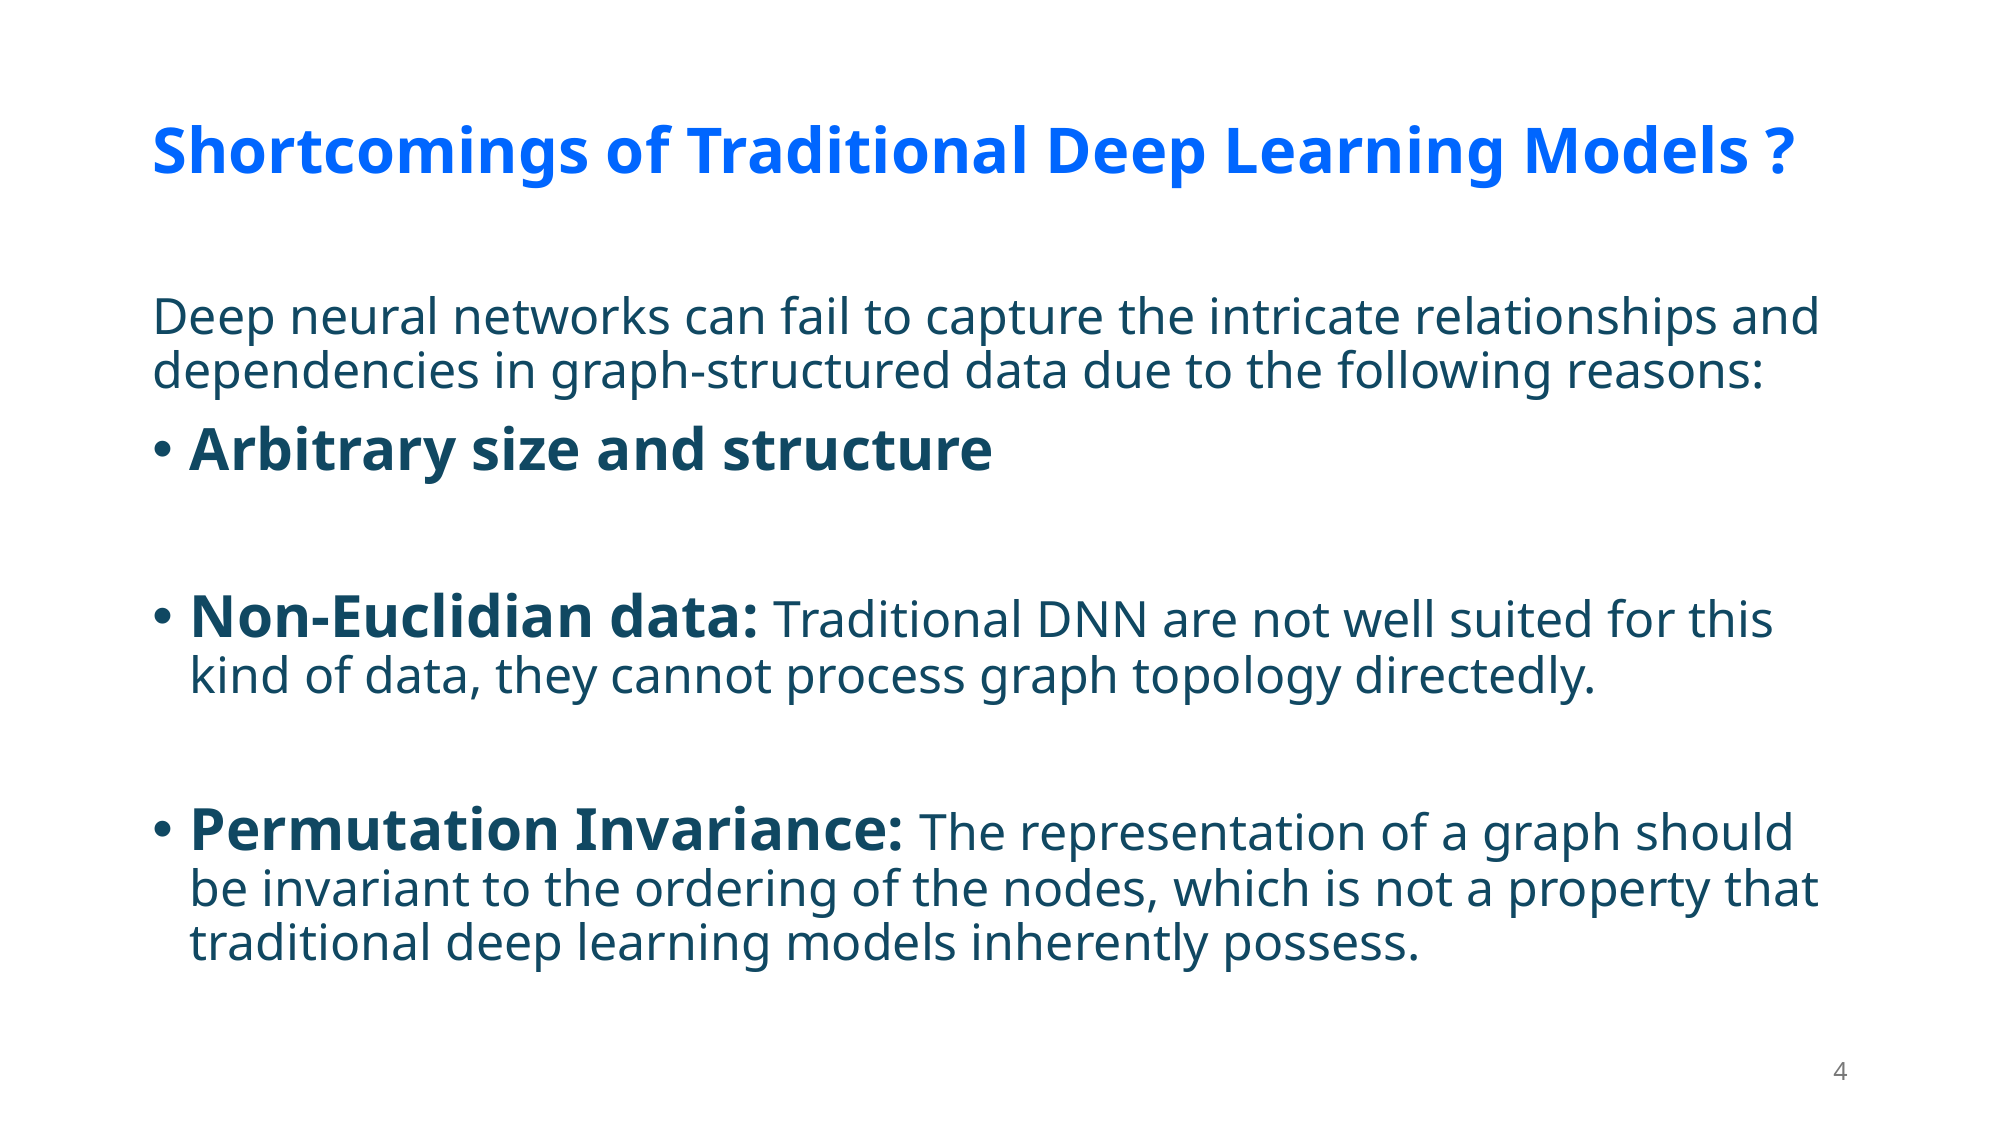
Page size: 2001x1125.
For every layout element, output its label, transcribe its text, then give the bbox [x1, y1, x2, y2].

title Shortcomings of Traditional Deep Learning Models ? [137, 81, 1863, 284]
slide_number 4 [1412, 1042, 1863, 1103]
list Deep neural networks can fail to capture the intricate relationships and dependencies in graph-structured data due to the following reasons: Arbitrary size and structure Non-Euclidian data: Traditional DNN are not well suited for this kind of data, they cannot process graph topology directedly. Permutation Invariance: The representation of a graph should be invariant to the ordering of the nodes, which is not a property that traditional deep learning models inherently possess. [137, 284, 1863, 1014]
